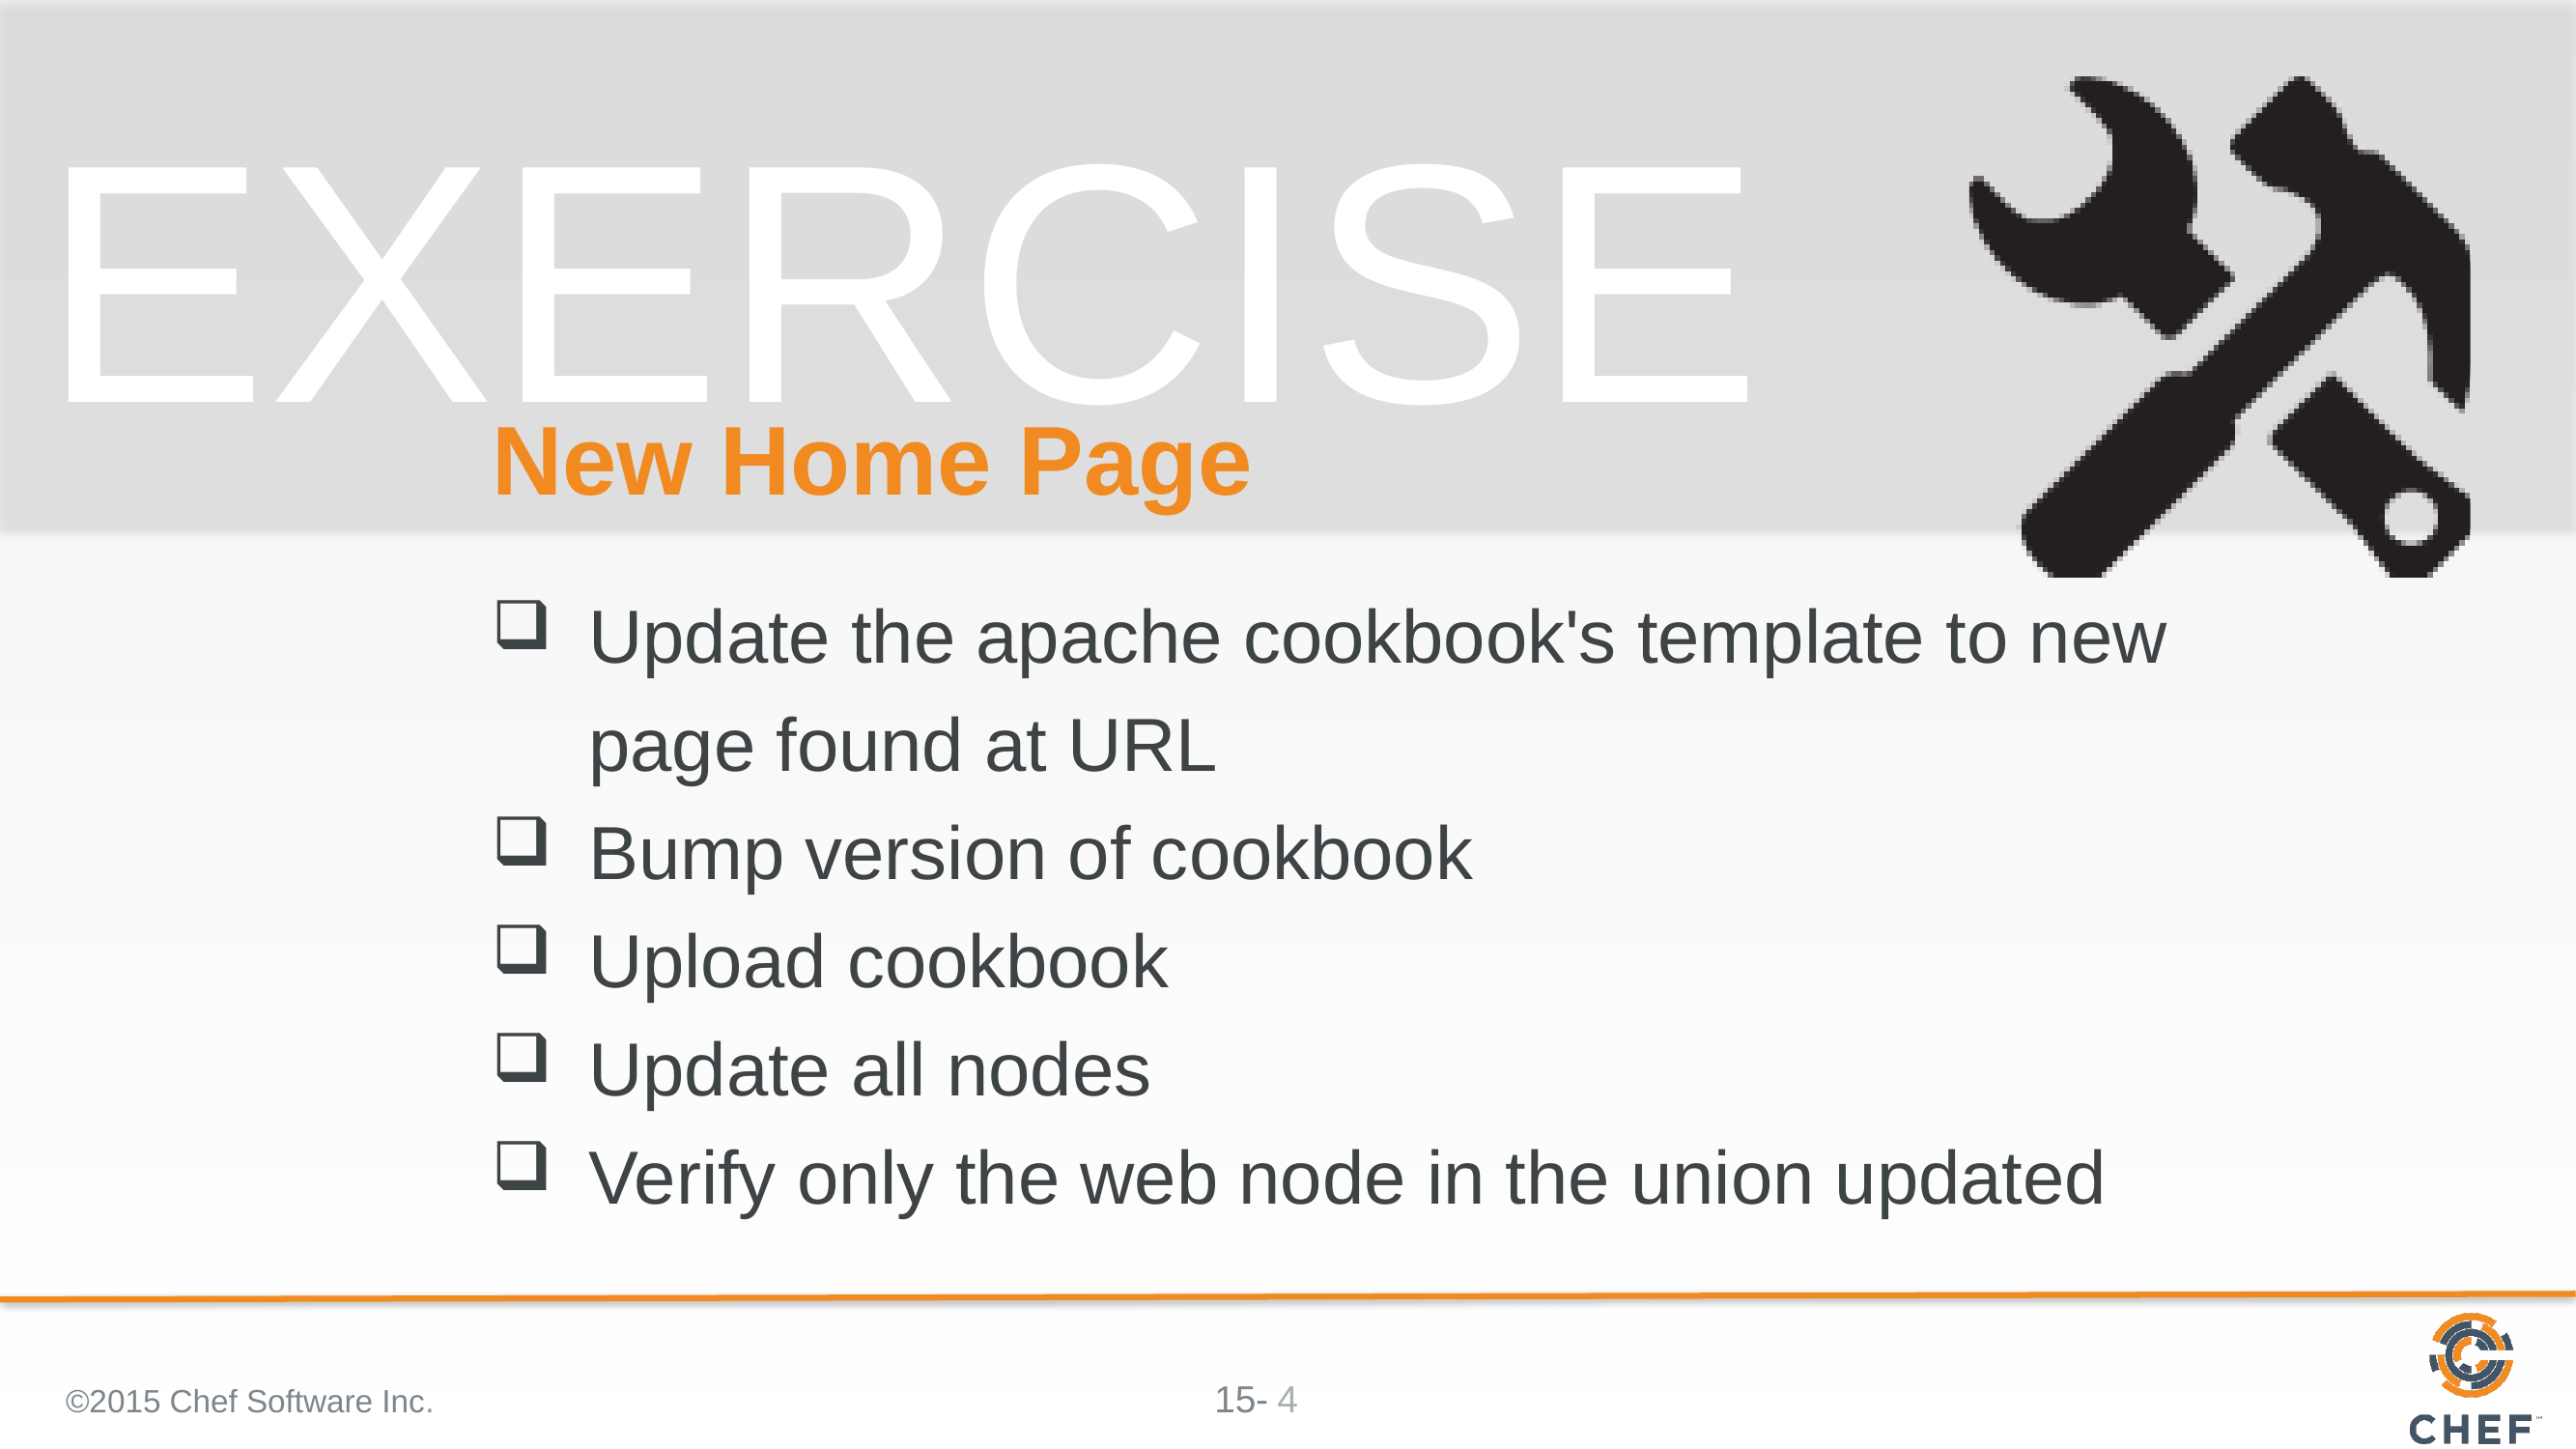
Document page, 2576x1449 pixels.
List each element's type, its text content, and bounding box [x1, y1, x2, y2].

subtitle Update the apache cookbook's template to new page found at URL Bump version of cookbook Upload cookbook Update all nodes Verify only the web node in the union updated [477, 555, 2217, 1318]
picture [2399, 1297, 2550, 1449]
footer ©2015 Chef Software Inc. [51, 1359, 952, 1440]
title New Home Page [477, 395, 2217, 531]
slide_number 4 [998, 1359, 1578, 1437]
